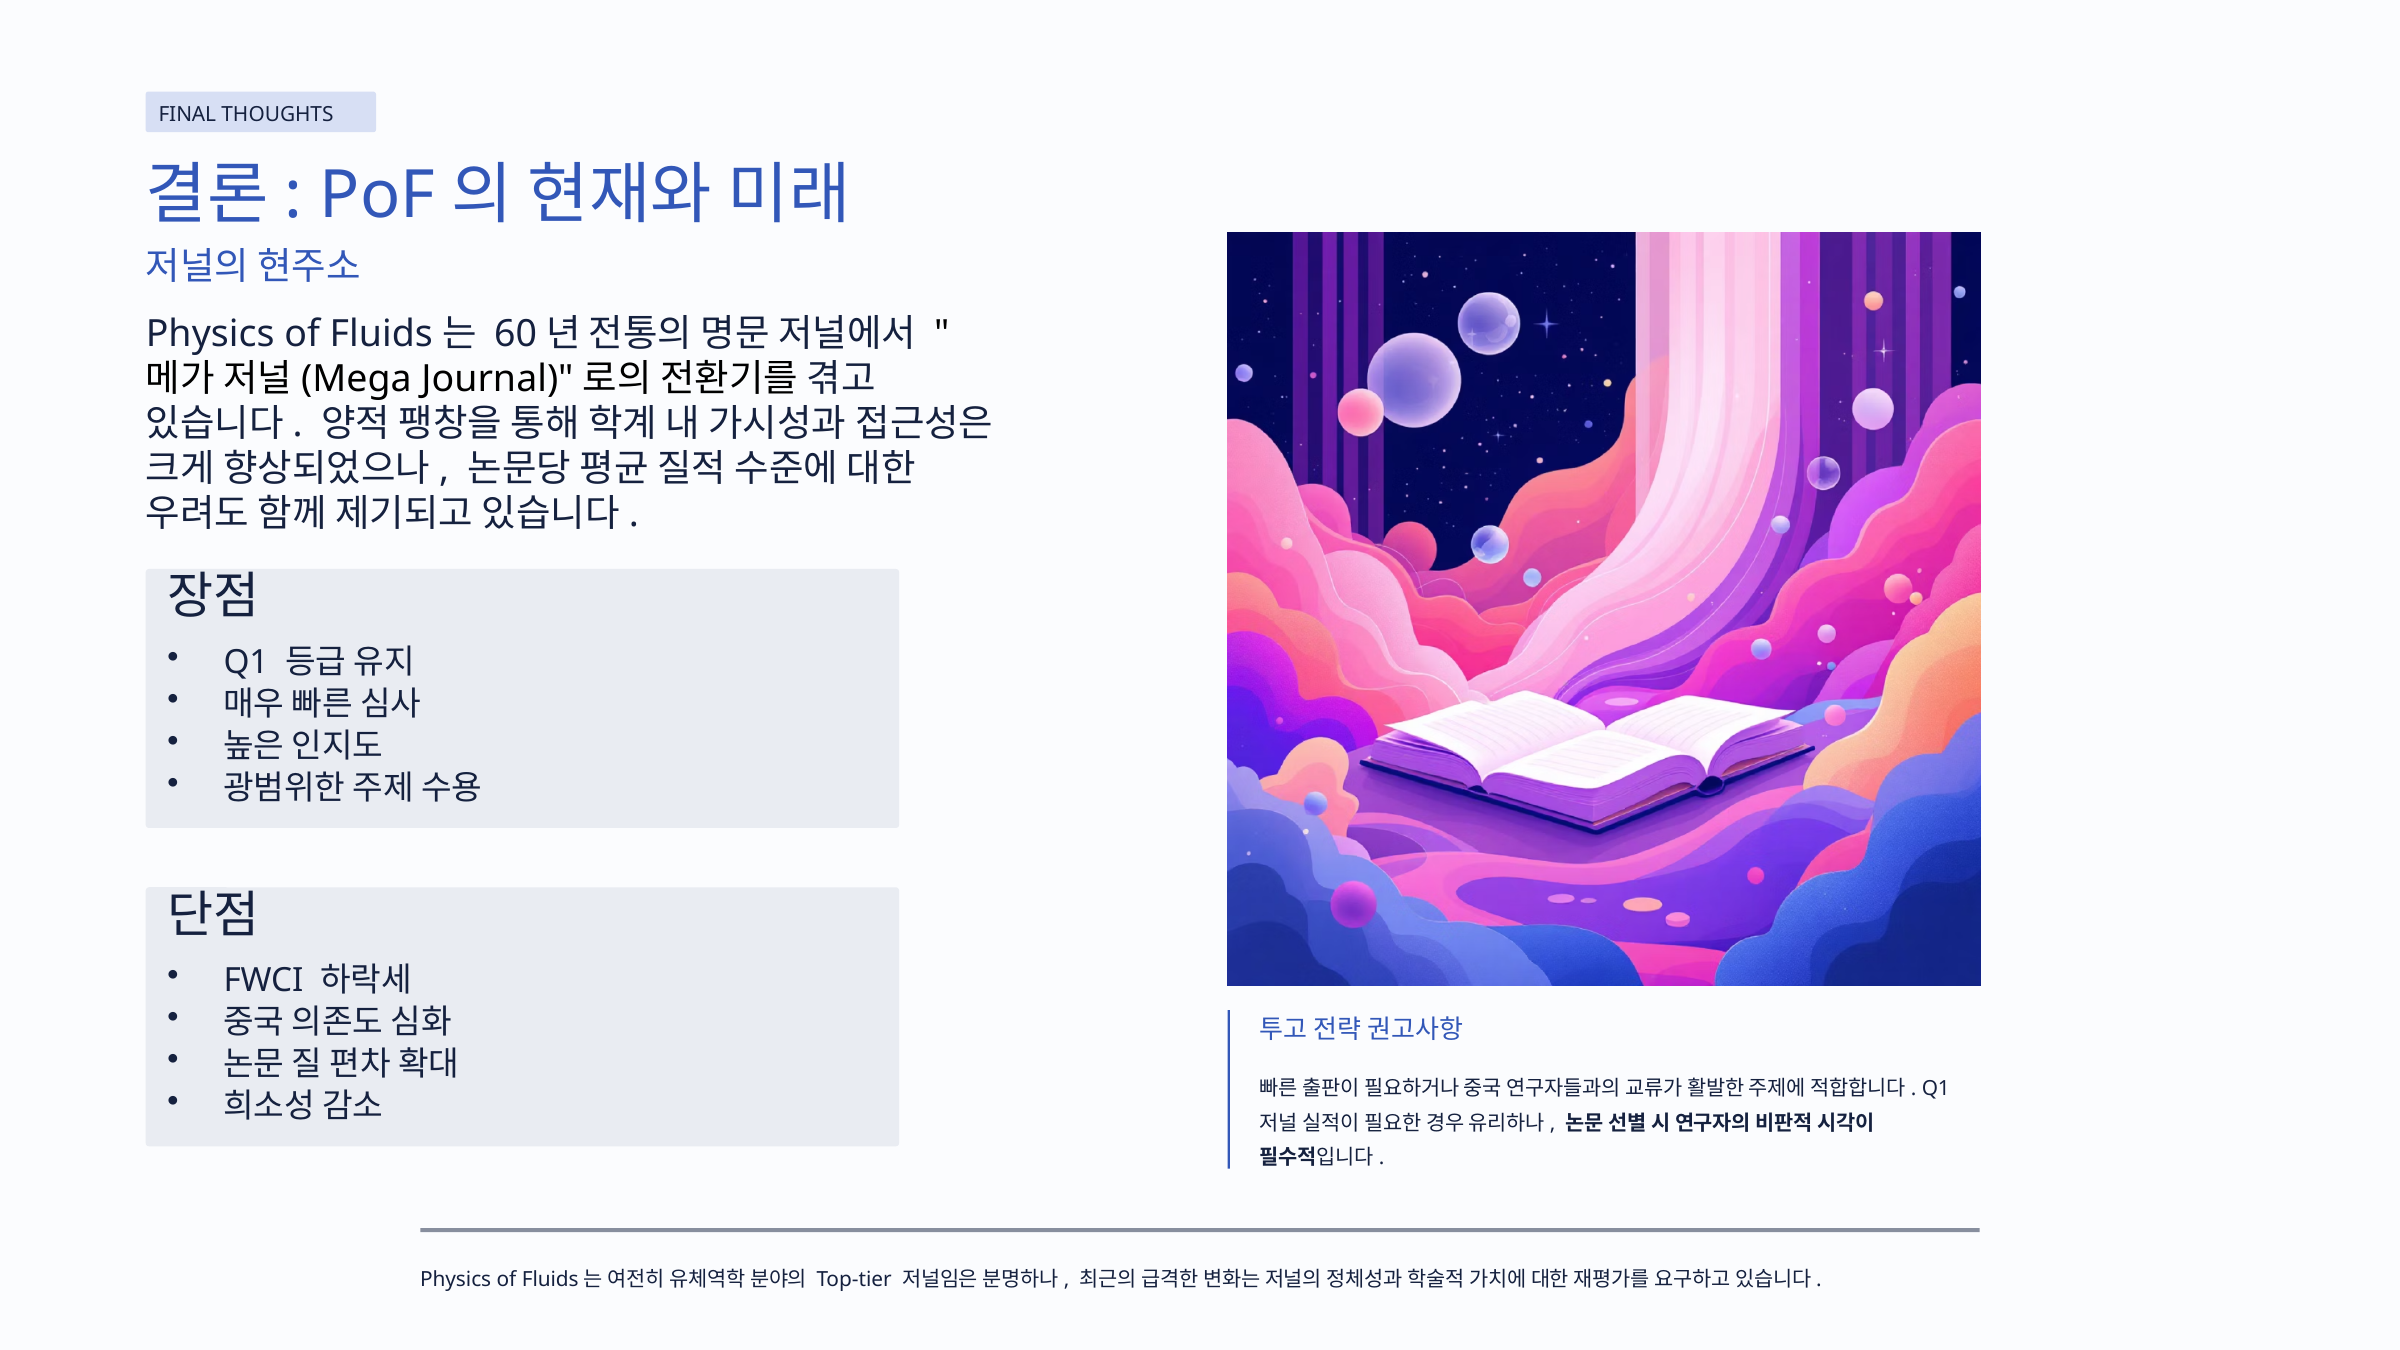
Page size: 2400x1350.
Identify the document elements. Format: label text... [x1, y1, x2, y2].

text_box Physics of Fluids는 여전히 유체역학 분야의 Top-tier 저널임은 분명하나, 최근의 급격한 변화는 저널의 정체성과 학술적 가치에 대한 재평가를 요구하고 있습니다. [420, 1256, 1980, 1291]
text_box 매우 빠른 심사 [167, 687, 878, 723]
text_box Q1 등급 유지 [167, 645, 878, 681]
text_box [145, 887, 900, 1147]
text_box FWCI 하락세 [167, 964, 878, 999]
text_box 단점 [167, 908, 437, 943]
text_box [420, 1228, 1980, 1233]
text_box 결론: PoF의 현재와 미래 [145, 164, 690, 232]
picture [1227, 232, 1981, 986]
text_box 논문 질 편차 확대 [167, 1048, 878, 1083]
text_box Physics of Fluids는 60년 전통의 명문 저널에서 "메가 저널(Mega Journal)"로의 전환기를 겪고 있습니다. 양적 팽창을 통해 학계 내 가시성과 접근성은 크게 향상되었으나, 논문당 평균 질적 수준에 대한 우려도 함께 제기되고 있습니다. [145, 309, 1011, 526]
text_box [145, 568, 900, 828]
text_box 빠른 출판이 필요하거나 중국 연구자들과의 교류가 활발한 주제에 적합합니다. Q1 저널 실적이 필요한 경우 유리하나, 논문 선별 시 연구자의 비판적 시각이 필수적입니다. [1259, 1065, 1981, 1169]
text_box 희소성 감소 [167, 1090, 878, 1125]
text_box 저널의 현주소 [145, 254, 416, 288]
text_box 장점 [167, 590, 437, 625]
text_box 투고 전략 권고사항 [1259, 1010, 1530, 1044]
text_box 중국 의존도 심화 [167, 1006, 878, 1041]
text_box FINAL THOUGHTS [158, 98, 300, 126]
text_box 높은 인지도 [167, 729, 878, 765]
text_box 광범위한 주제 수용 [167, 771, 878, 807]
text_box [145, 91, 377, 133]
